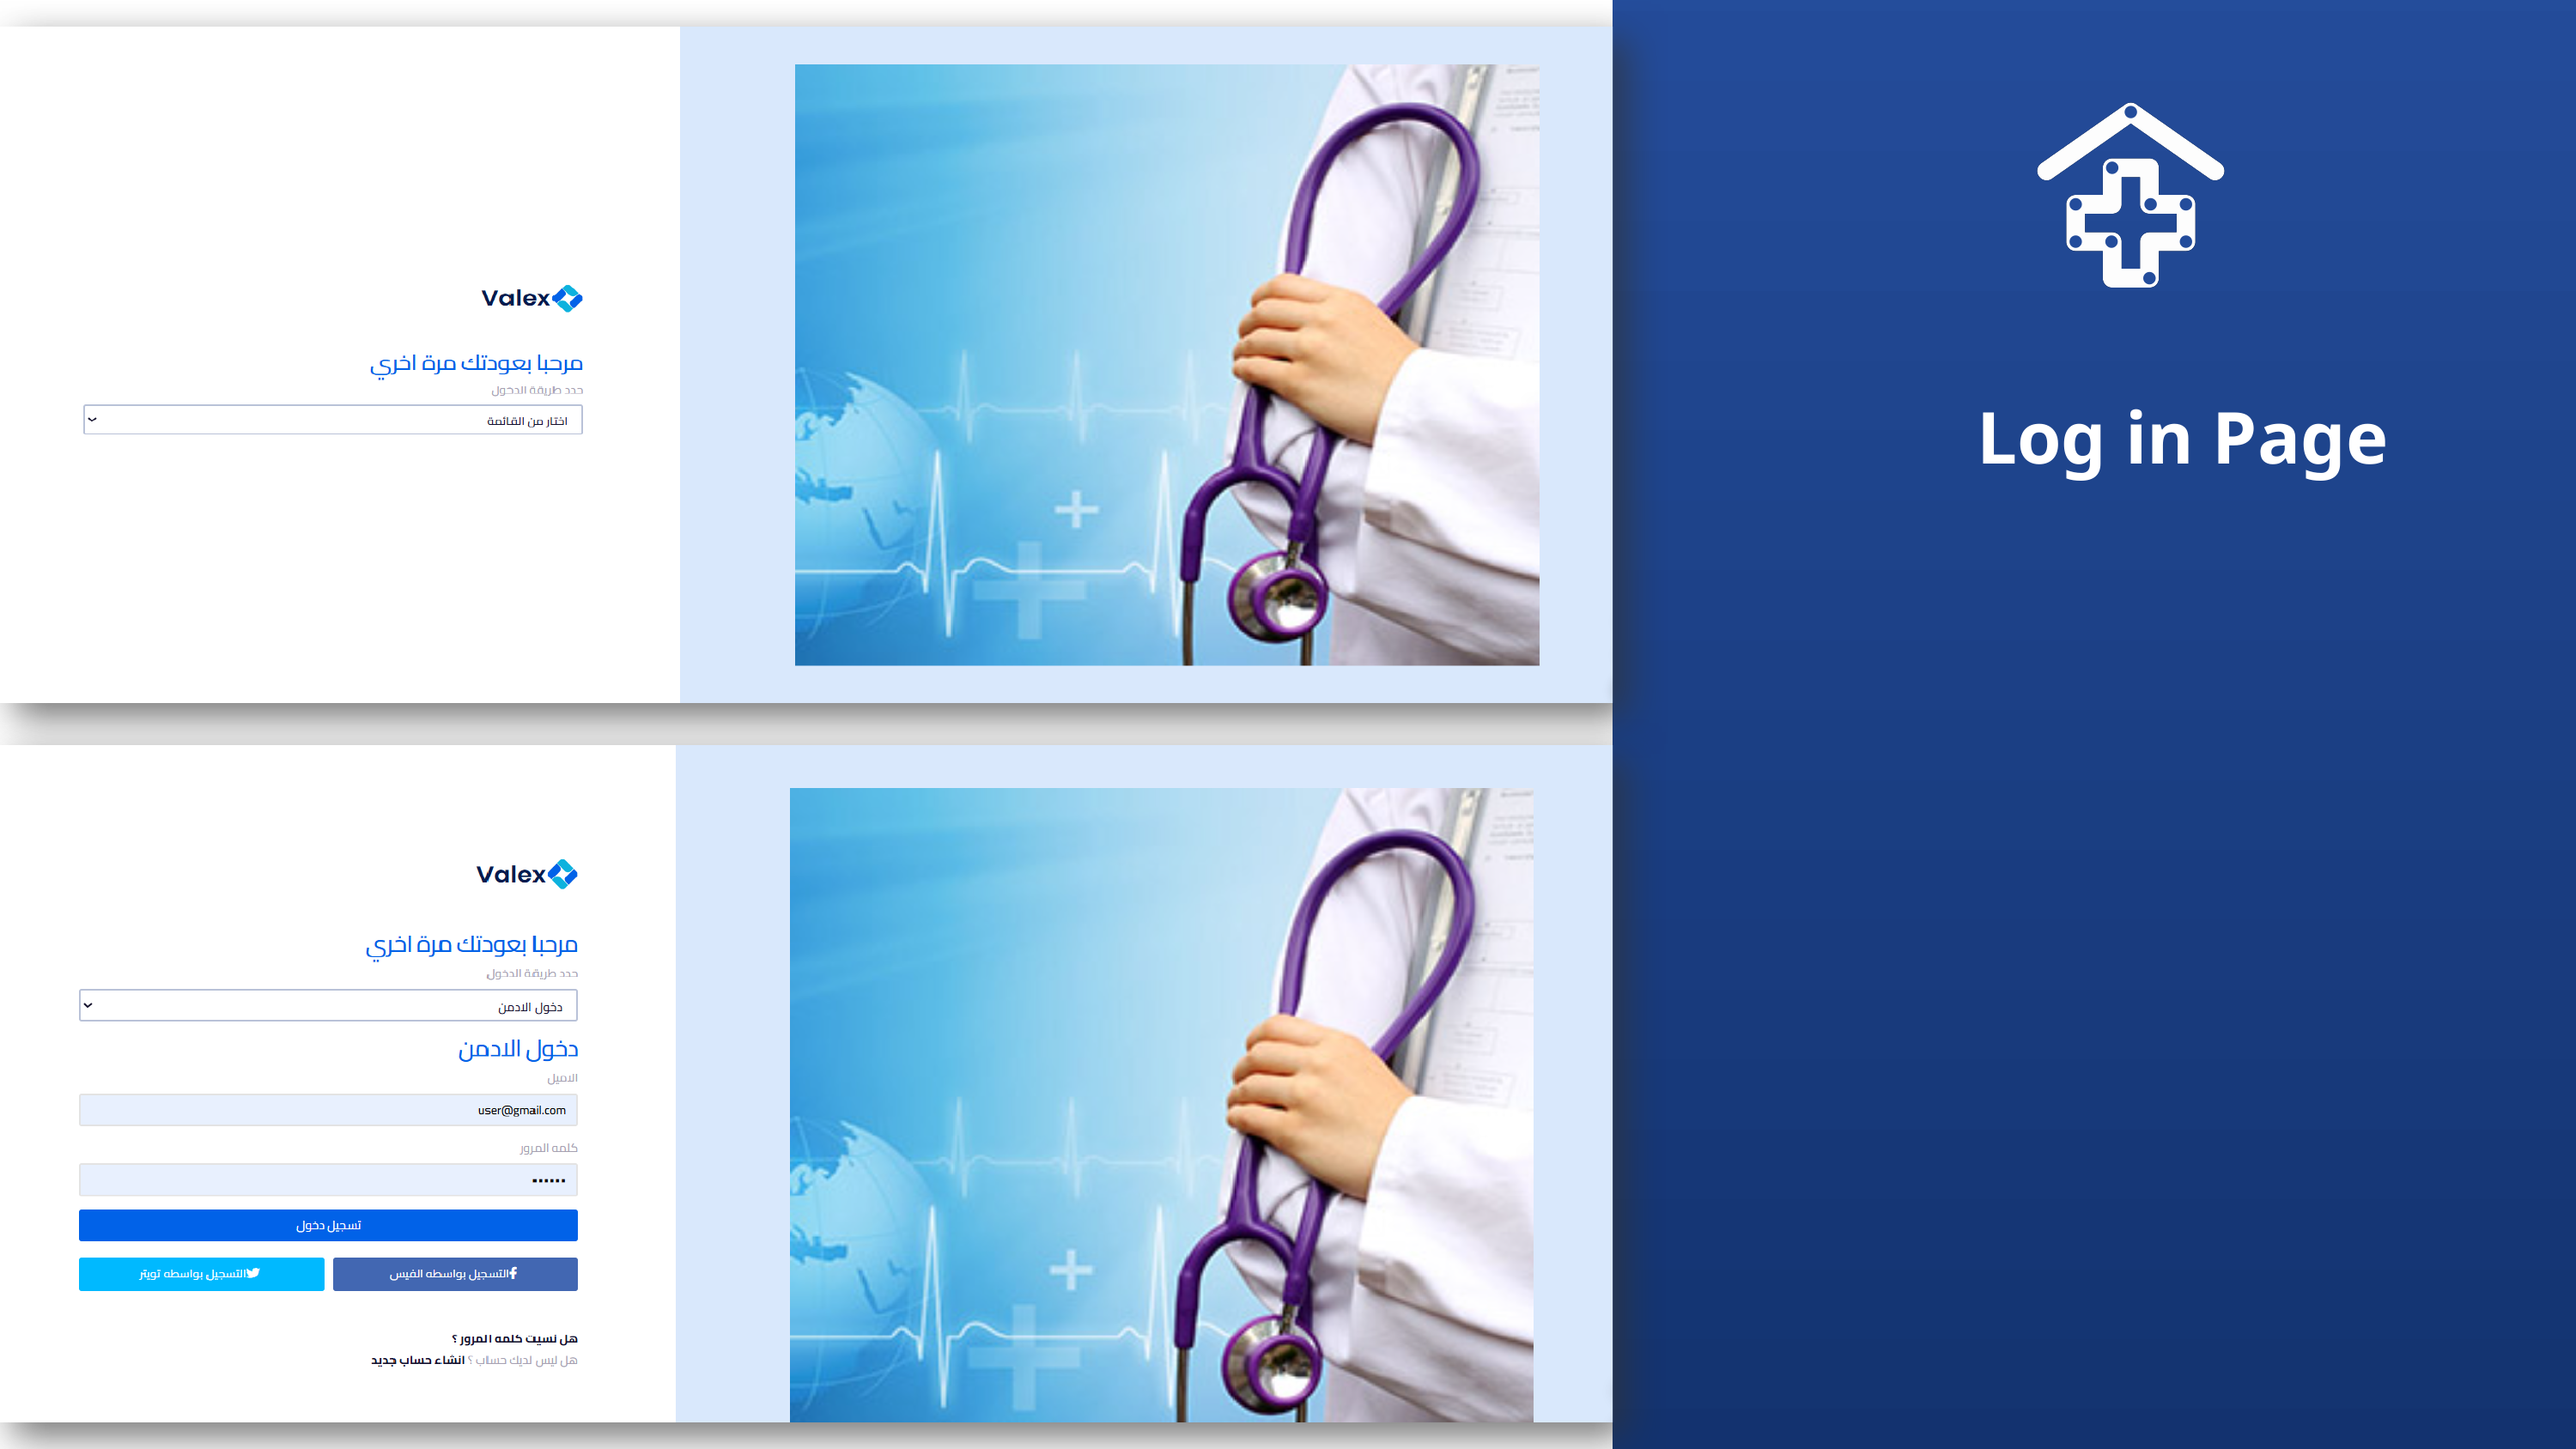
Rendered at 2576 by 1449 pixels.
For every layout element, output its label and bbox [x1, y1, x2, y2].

text_box [1612, 0, 2576, 1449]
picture [0, 26, 1613, 703]
picture [0, 745, 1613, 1422]
